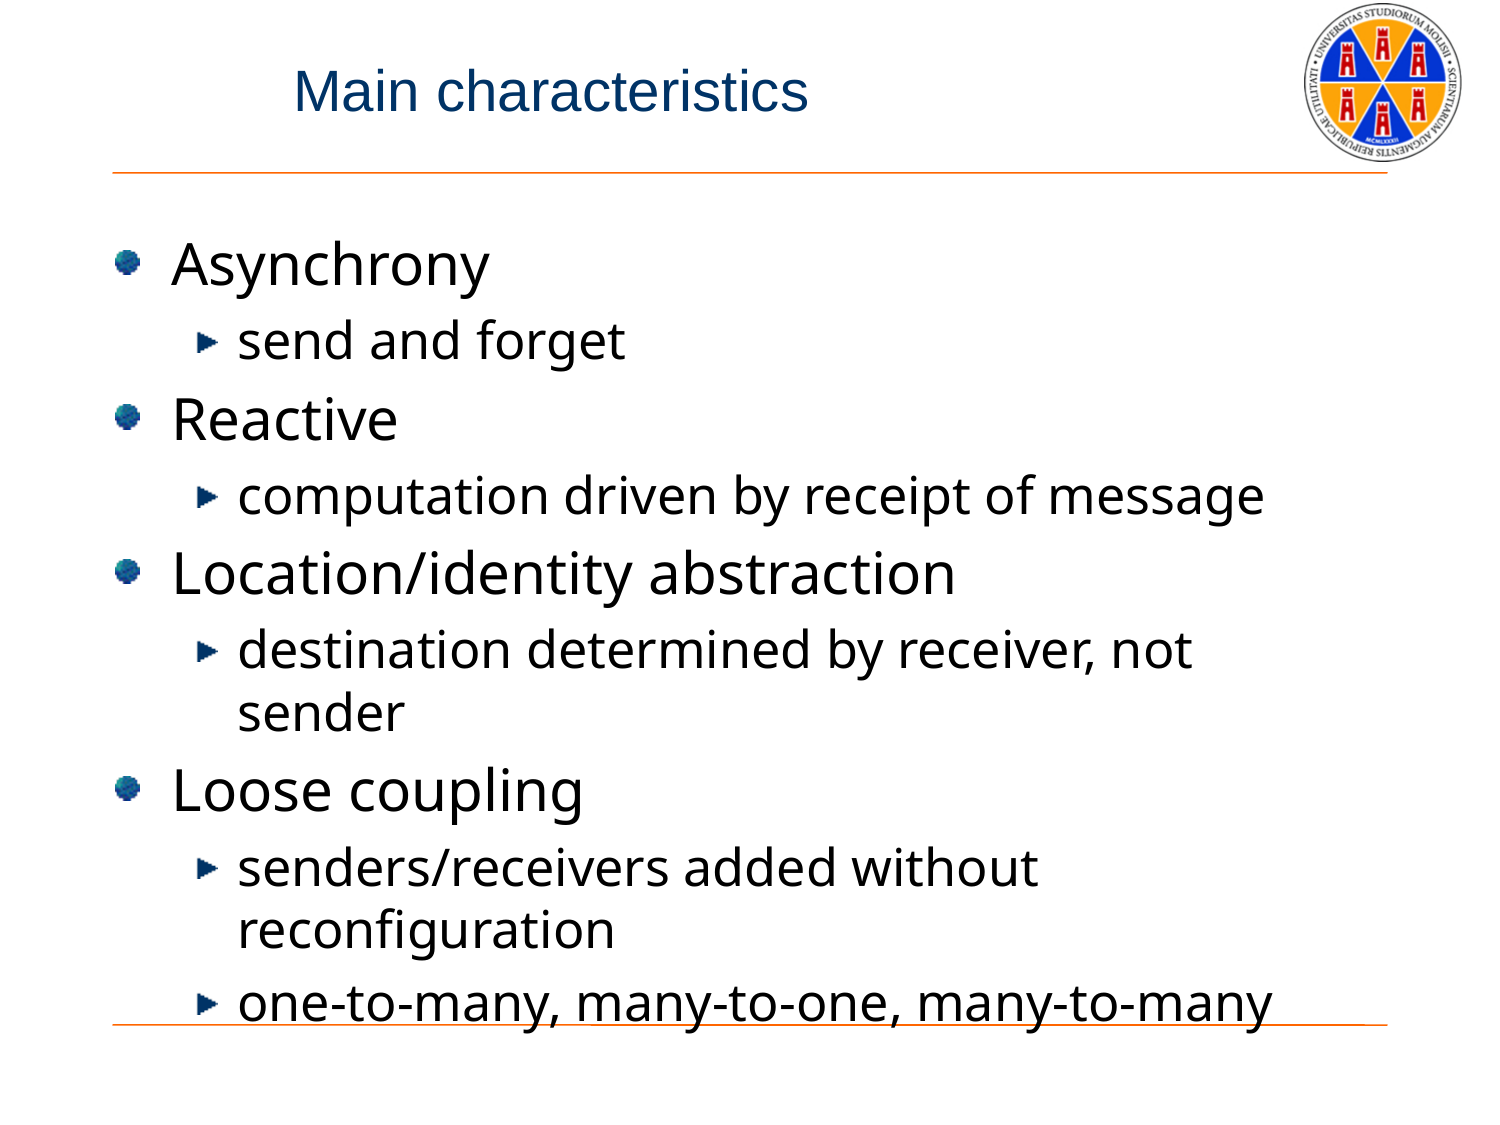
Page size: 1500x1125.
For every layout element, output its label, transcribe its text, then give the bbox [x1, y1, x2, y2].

picture [1269, 0, 1500, 166]
picture [115, 250, 140, 275]
picture [190, 634, 218, 662]
picture [190, 986, 218, 1015]
picture [190, 325, 218, 353]
title Main characteristics [278, 18, 1211, 157]
picture [190, 851, 218, 879]
picture [190, 479, 218, 508]
picture [115, 559, 140, 584]
list Asynchrony send and forget Reactive computation driven by receipt of message Location/identity abstraction destination determined by receiver, not sender Loose coupling senders/receivers added without reconfiguration one-to-many, many-to-one, many-to-many [100, 219, 1376, 970]
picture [115, 404, 140, 430]
picture [115, 776, 140, 801]
